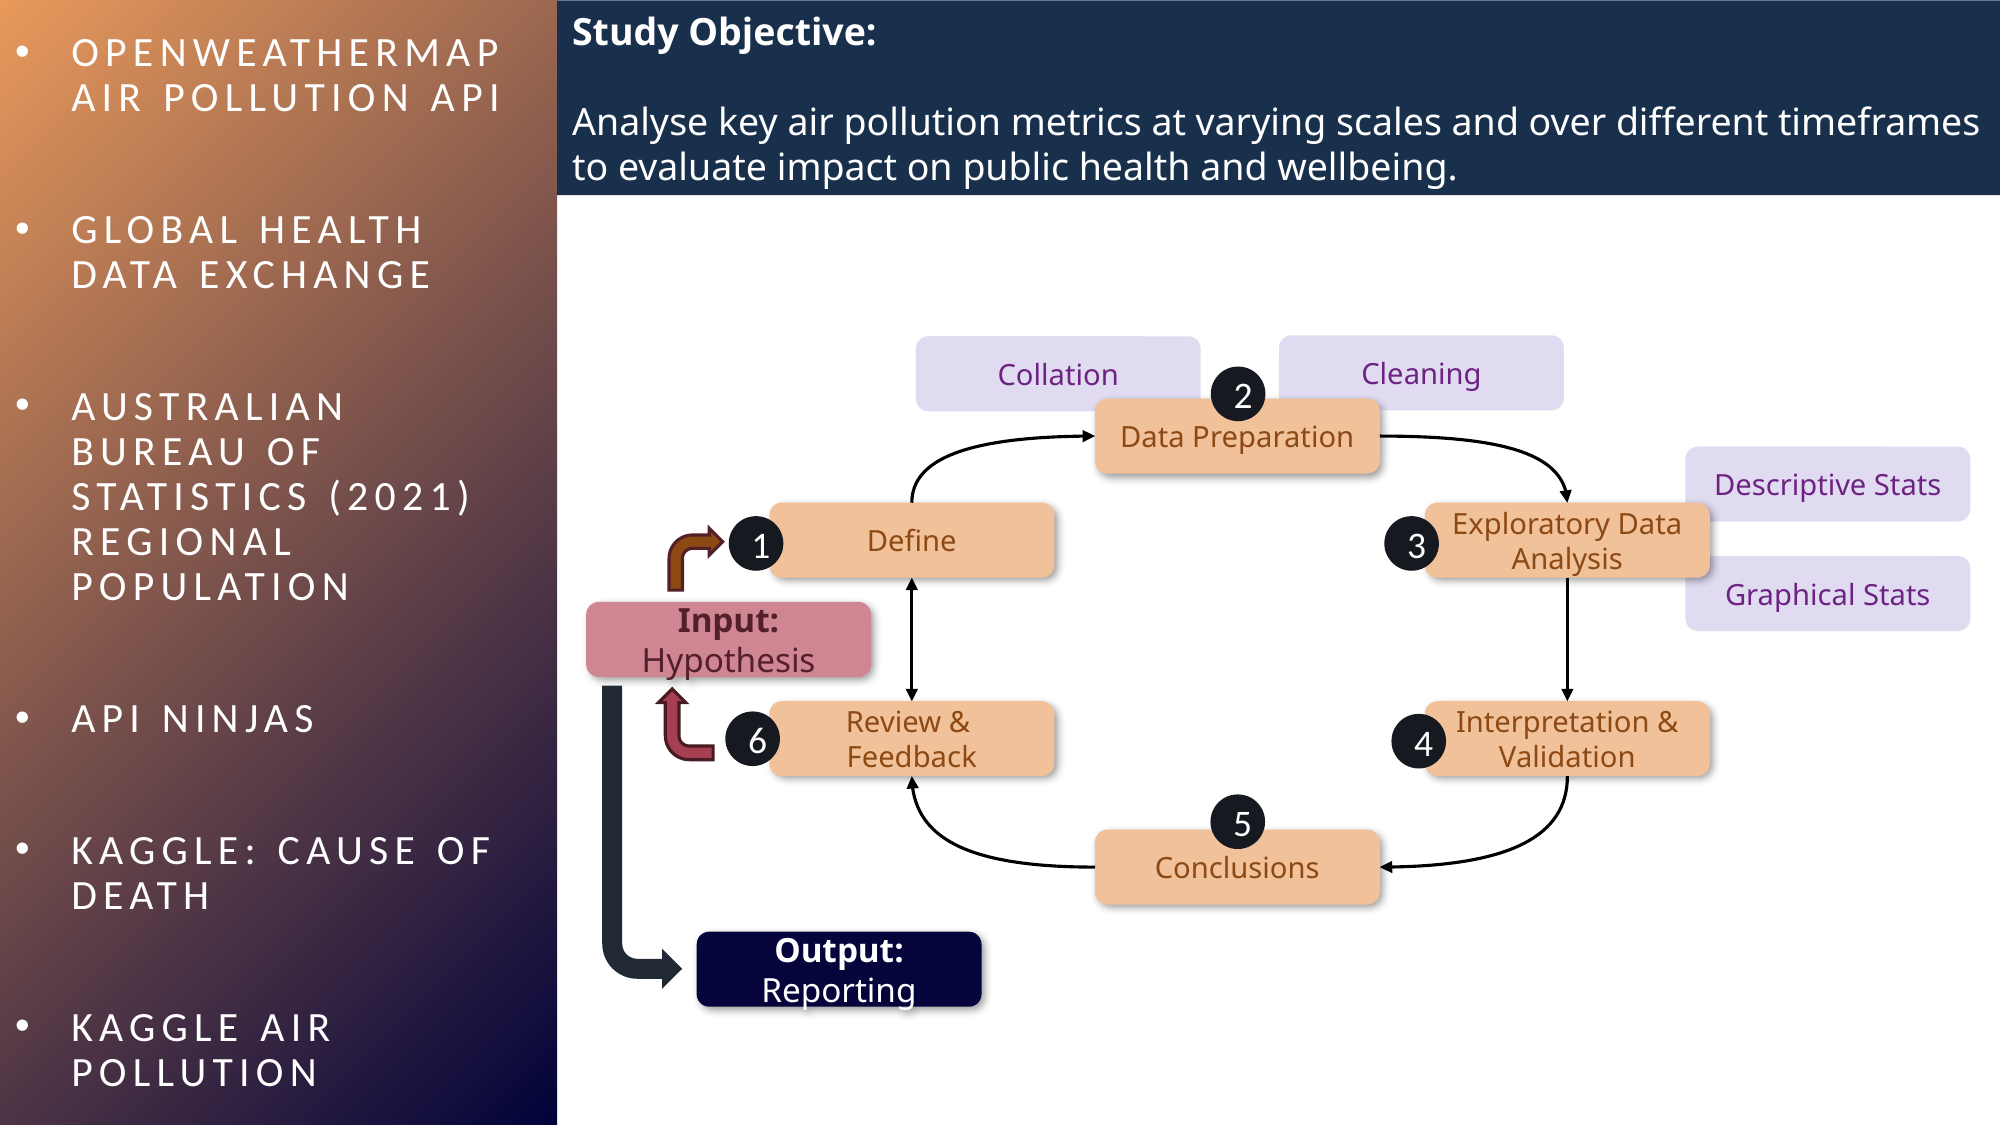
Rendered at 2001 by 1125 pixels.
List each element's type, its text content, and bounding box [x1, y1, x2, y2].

text_box OpenWeatherMap Air Pollution API Global Health Data Exchange Australian Bureau of Statistics (2021) Regional Population API NINJAS Kaggle: cause of death Kaggle air pollution [0, 0, 558, 1125]
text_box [585, 334, 1971, 1008]
text_box Study Objective: Analyse key air pollution metrics at varying scales and over different timeframes to evaluate impact on public health and wellbeing. [557, 0, 2000, 196]
